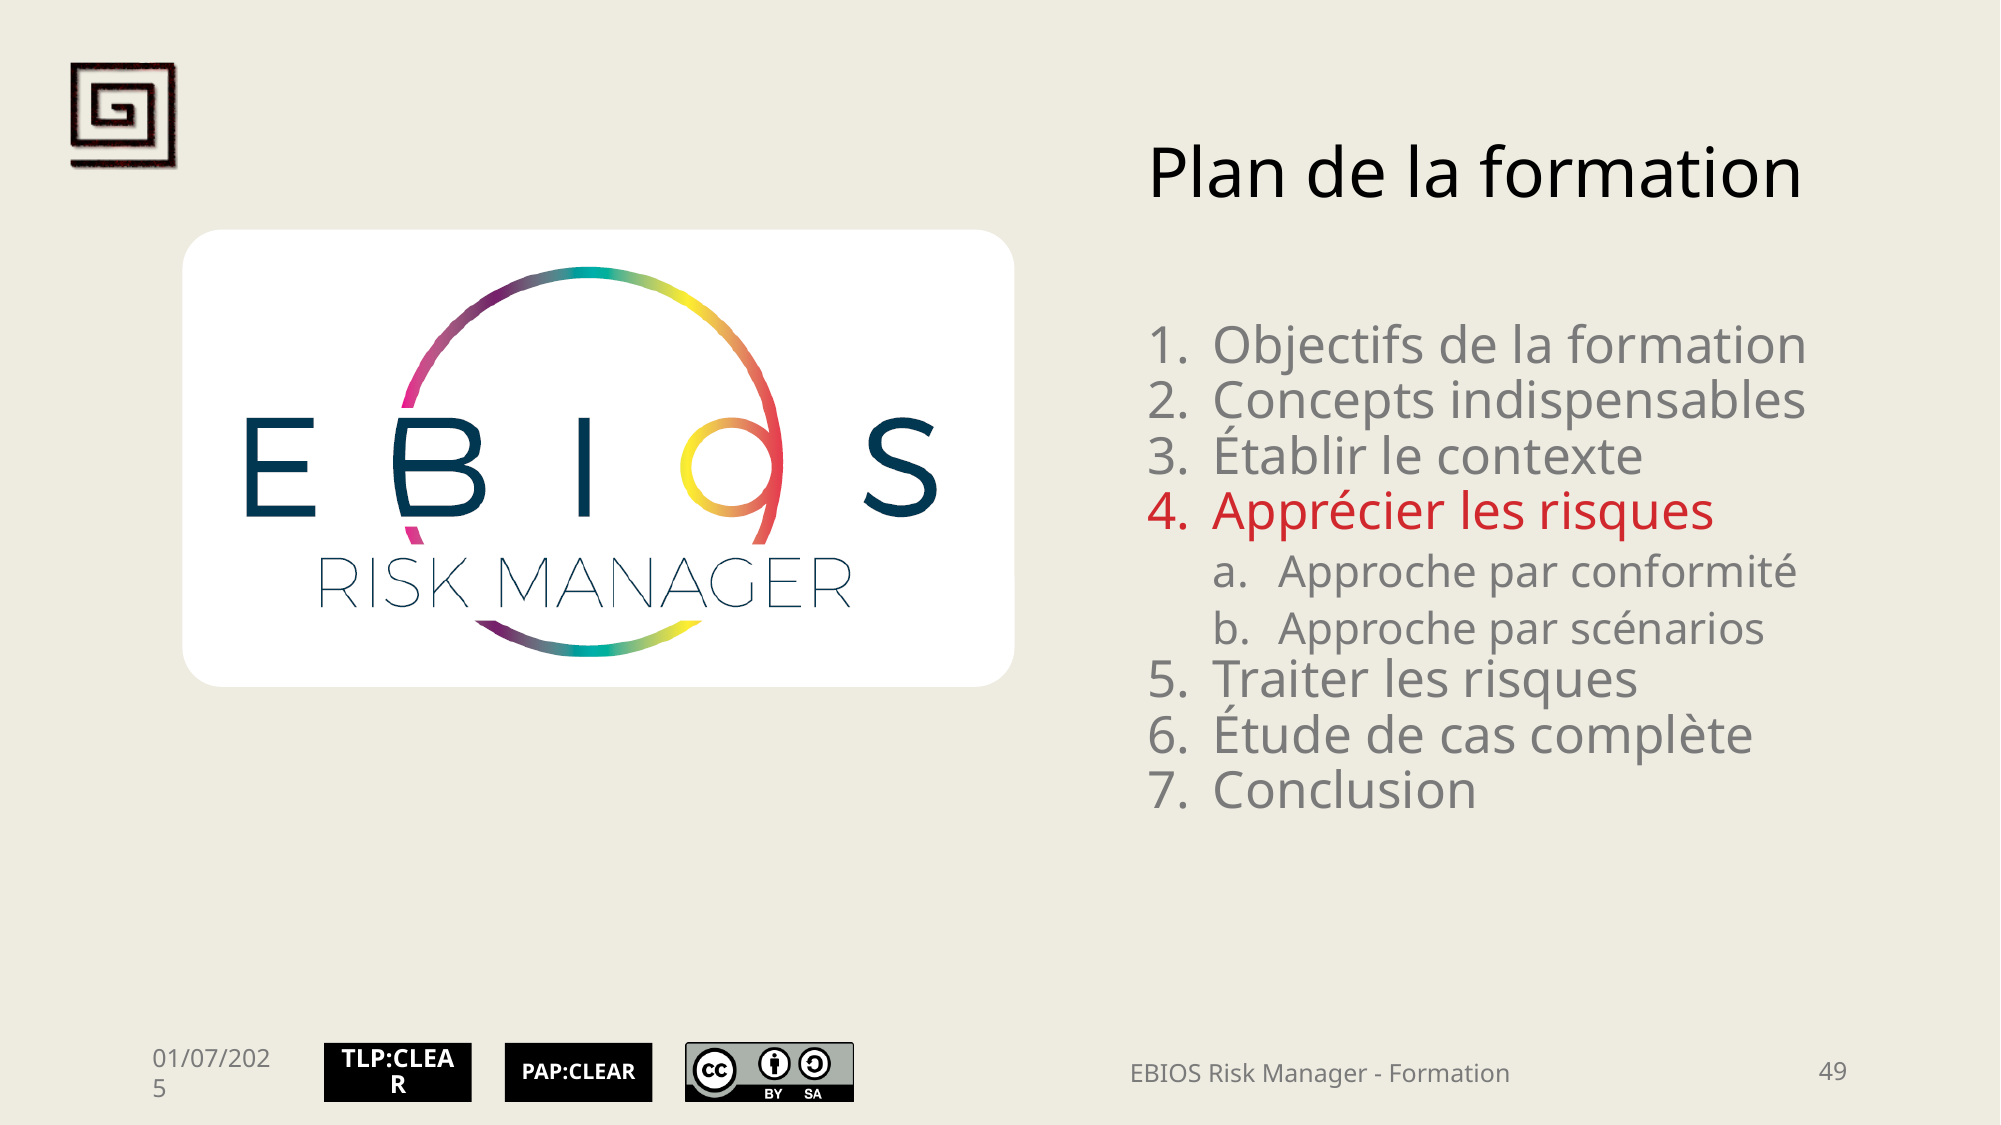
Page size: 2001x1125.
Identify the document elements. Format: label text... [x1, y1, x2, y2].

picture [685, 1042, 854, 1102]
picture [181, 229, 1015, 688]
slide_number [137, 1042, 291, 1103]
footer EBIOS Risk Manager - Formation [895, 1042, 1746, 1103]
subtitle Objectifs de la formation Concepts indispensables Établir le contexte Apprécier les risques Approche par conformité Approche par scénarios Traiter les risques Étude de cas complète Conclusion [1132, 311, 1841, 966]
title Plan de la formation [1132, 104, 1841, 246]
picture [67, 59, 178, 170]
slide_number 49 [1771, 1042, 1863, 1103]
